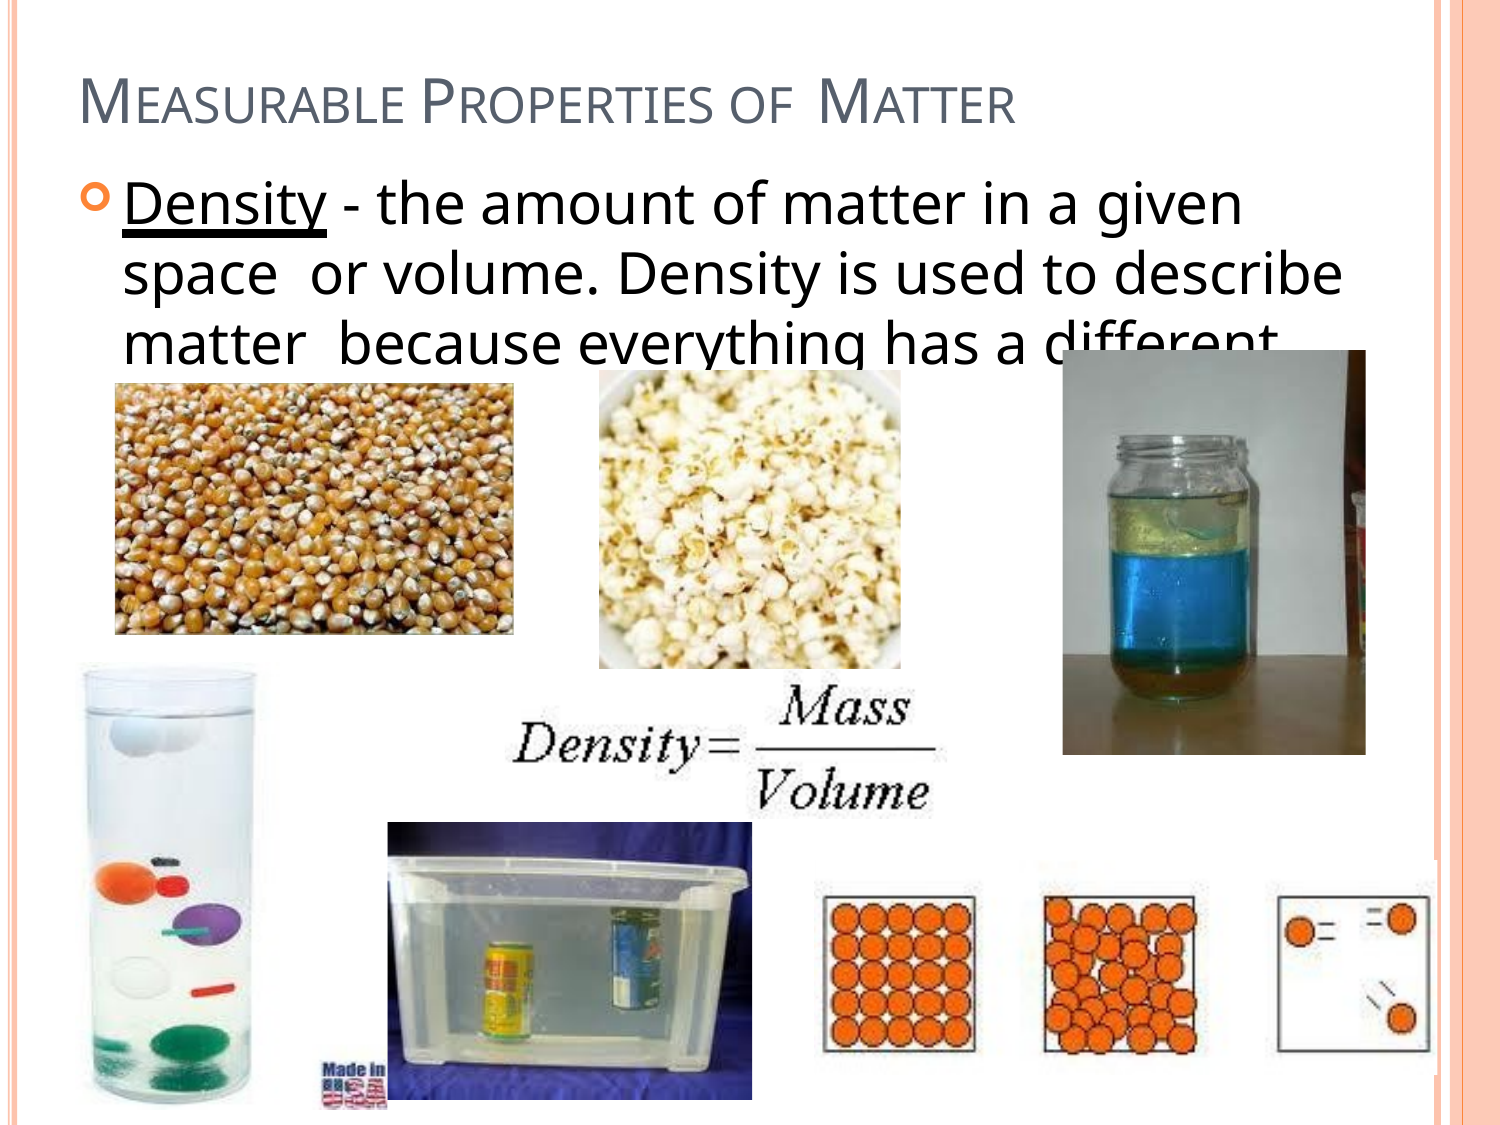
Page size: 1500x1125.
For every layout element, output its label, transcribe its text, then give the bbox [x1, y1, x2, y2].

text_box [1062, 350, 1366, 755]
text_box [504, 669, 948, 819]
text_box [114, 383, 514, 635]
text_box Density - the amount of matter in a given space or volume. Density is used to describe matter because everything has a different density. [75, 164, 1367, 447]
text_box [814, 860, 1438, 1075]
text_box [75, 662, 388, 1111]
text_box [599, 370, 901, 669]
title MEASURABLE PROPERTIES OF MATTER [75, 59, 1164, 164]
text_box [388, 822, 753, 1100]
